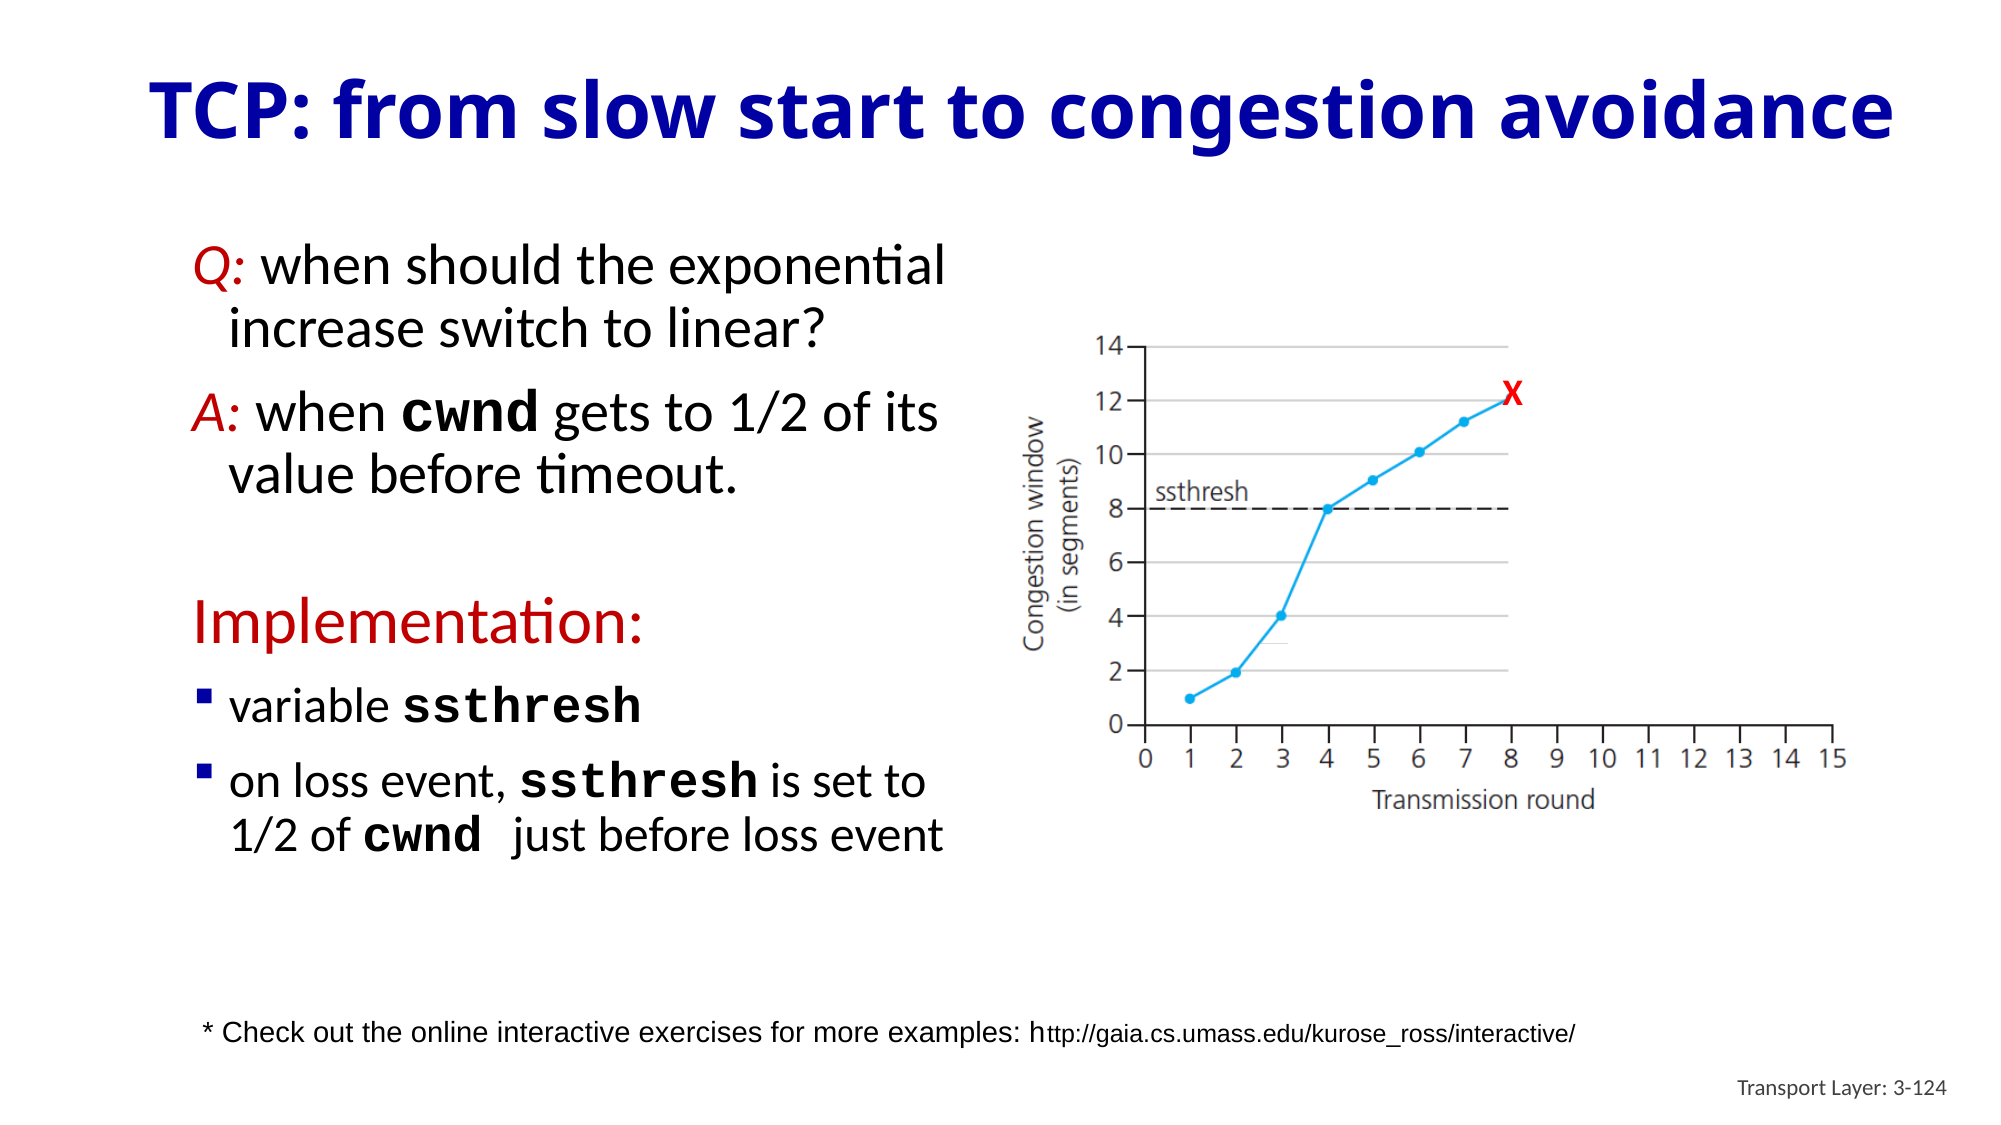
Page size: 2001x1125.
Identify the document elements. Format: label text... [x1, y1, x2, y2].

picture [987, 309, 1896, 828]
text_box Implementation: variable ssthresh on loss event, ssthresh is set to 1/2 of cwnd just before loss event [156, 578, 965, 891]
text_box * Check out the online interactive exercises for more examples: http://gaia.cs.umass.edu/kurose_ross/interactive/ [187, 1006, 1788, 1057]
text_box TCP: from slow start to congestion avoidance [133, 40, 2000, 187]
text_box Q: when should the exponential increase switch to linear? A: when cwnd gets to 1/2 of its value before timeout. [156, 226, 985, 539]
text_box Transport Layer: 3-124 [1512, 1056, 1962, 1117]
